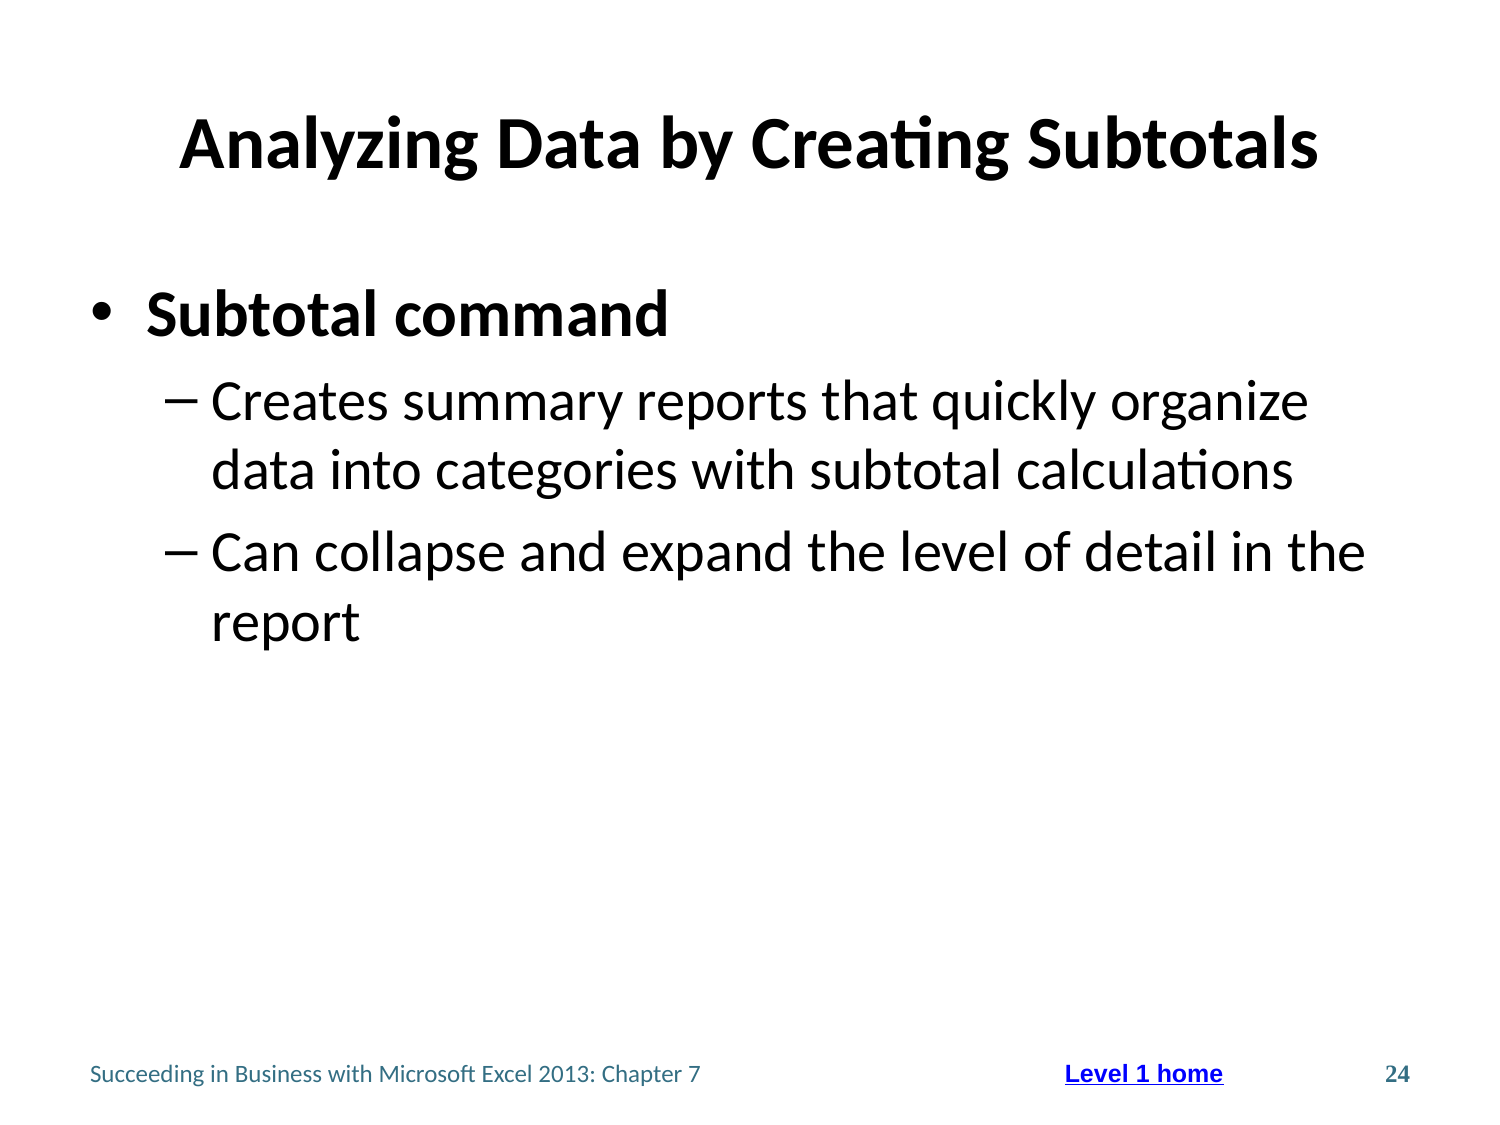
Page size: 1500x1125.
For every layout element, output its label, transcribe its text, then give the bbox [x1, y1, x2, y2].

text_box Level 1 home [1049, 1050, 1288, 1095]
title Analyzing Data by Creating Subtotals [75, 45, 1425, 233]
list Subtotal command Creates summary reports that quickly organize data into categories with subtotal calculations Can collapse and expand the level of detail in the report [75, 262, 1425, 1005]
footer Succeeding in Business with Microsoft Excel 2013: Chapter 7 [75, 1042, 963, 1103]
slide_number 24 [1074, 1042, 1425, 1103]
